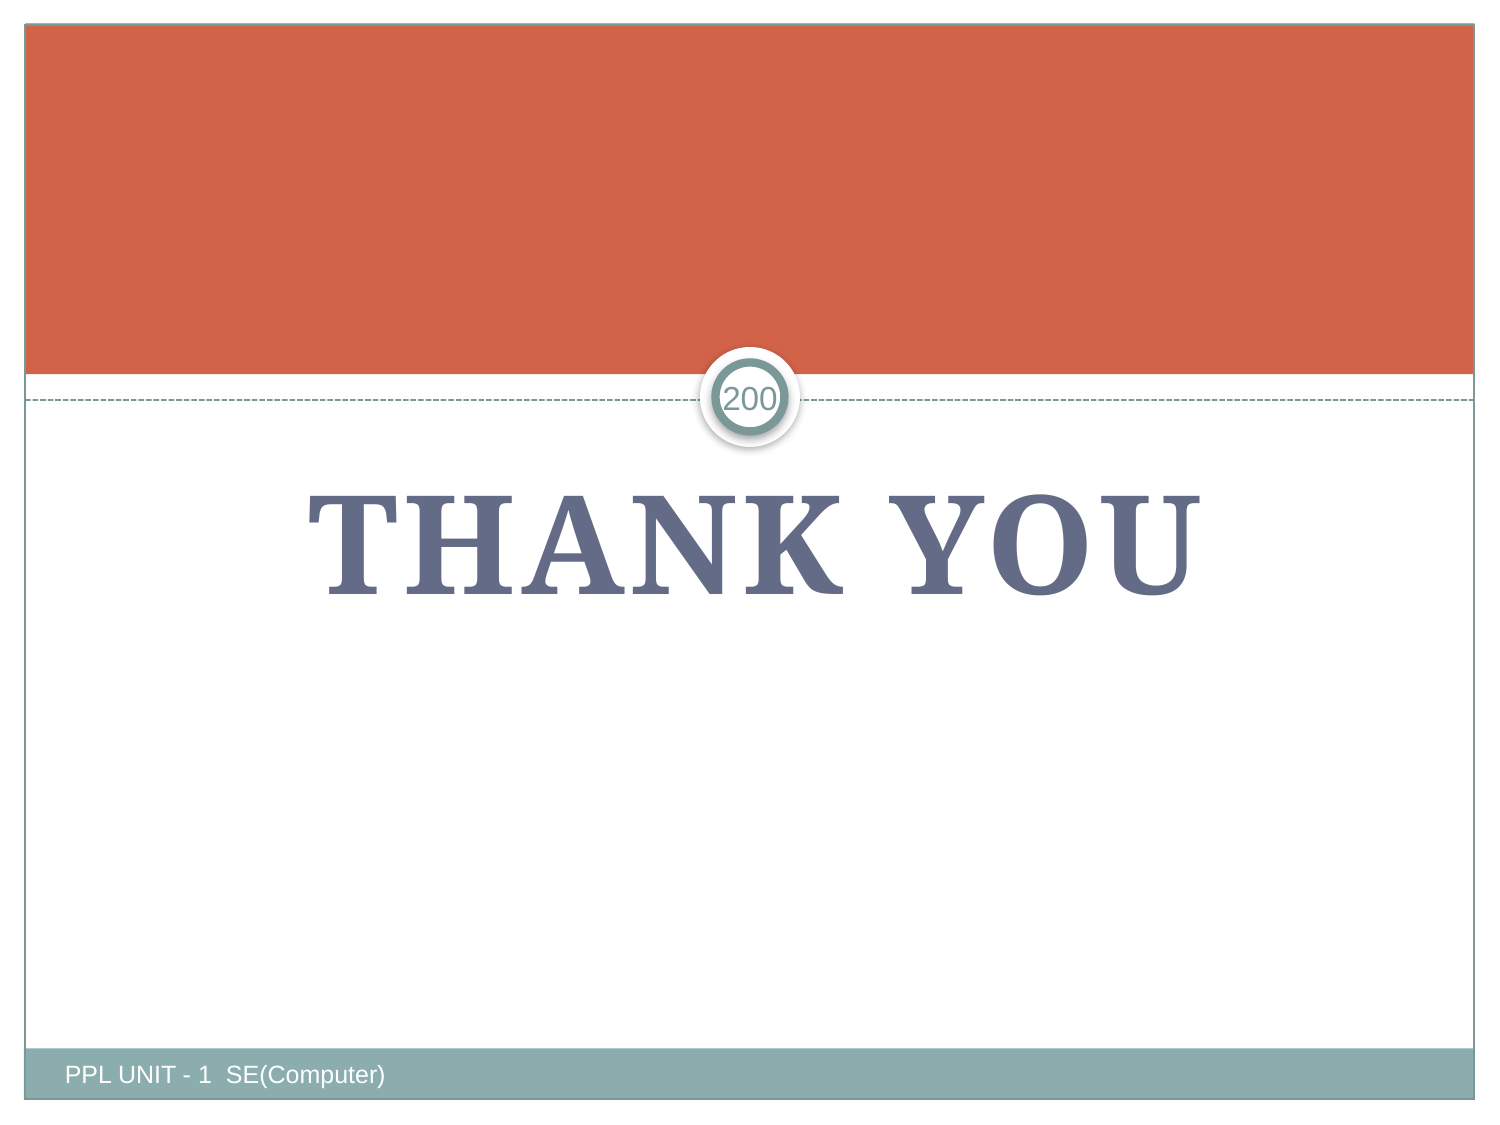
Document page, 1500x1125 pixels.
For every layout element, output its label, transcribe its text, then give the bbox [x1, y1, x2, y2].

footer PPL UNIT - 1 SE(Computer) [50, 1051, 638, 1112]
list Thank YOU [224, 450, 1288, 725]
slide_number 200 [712, 360, 788, 434]
